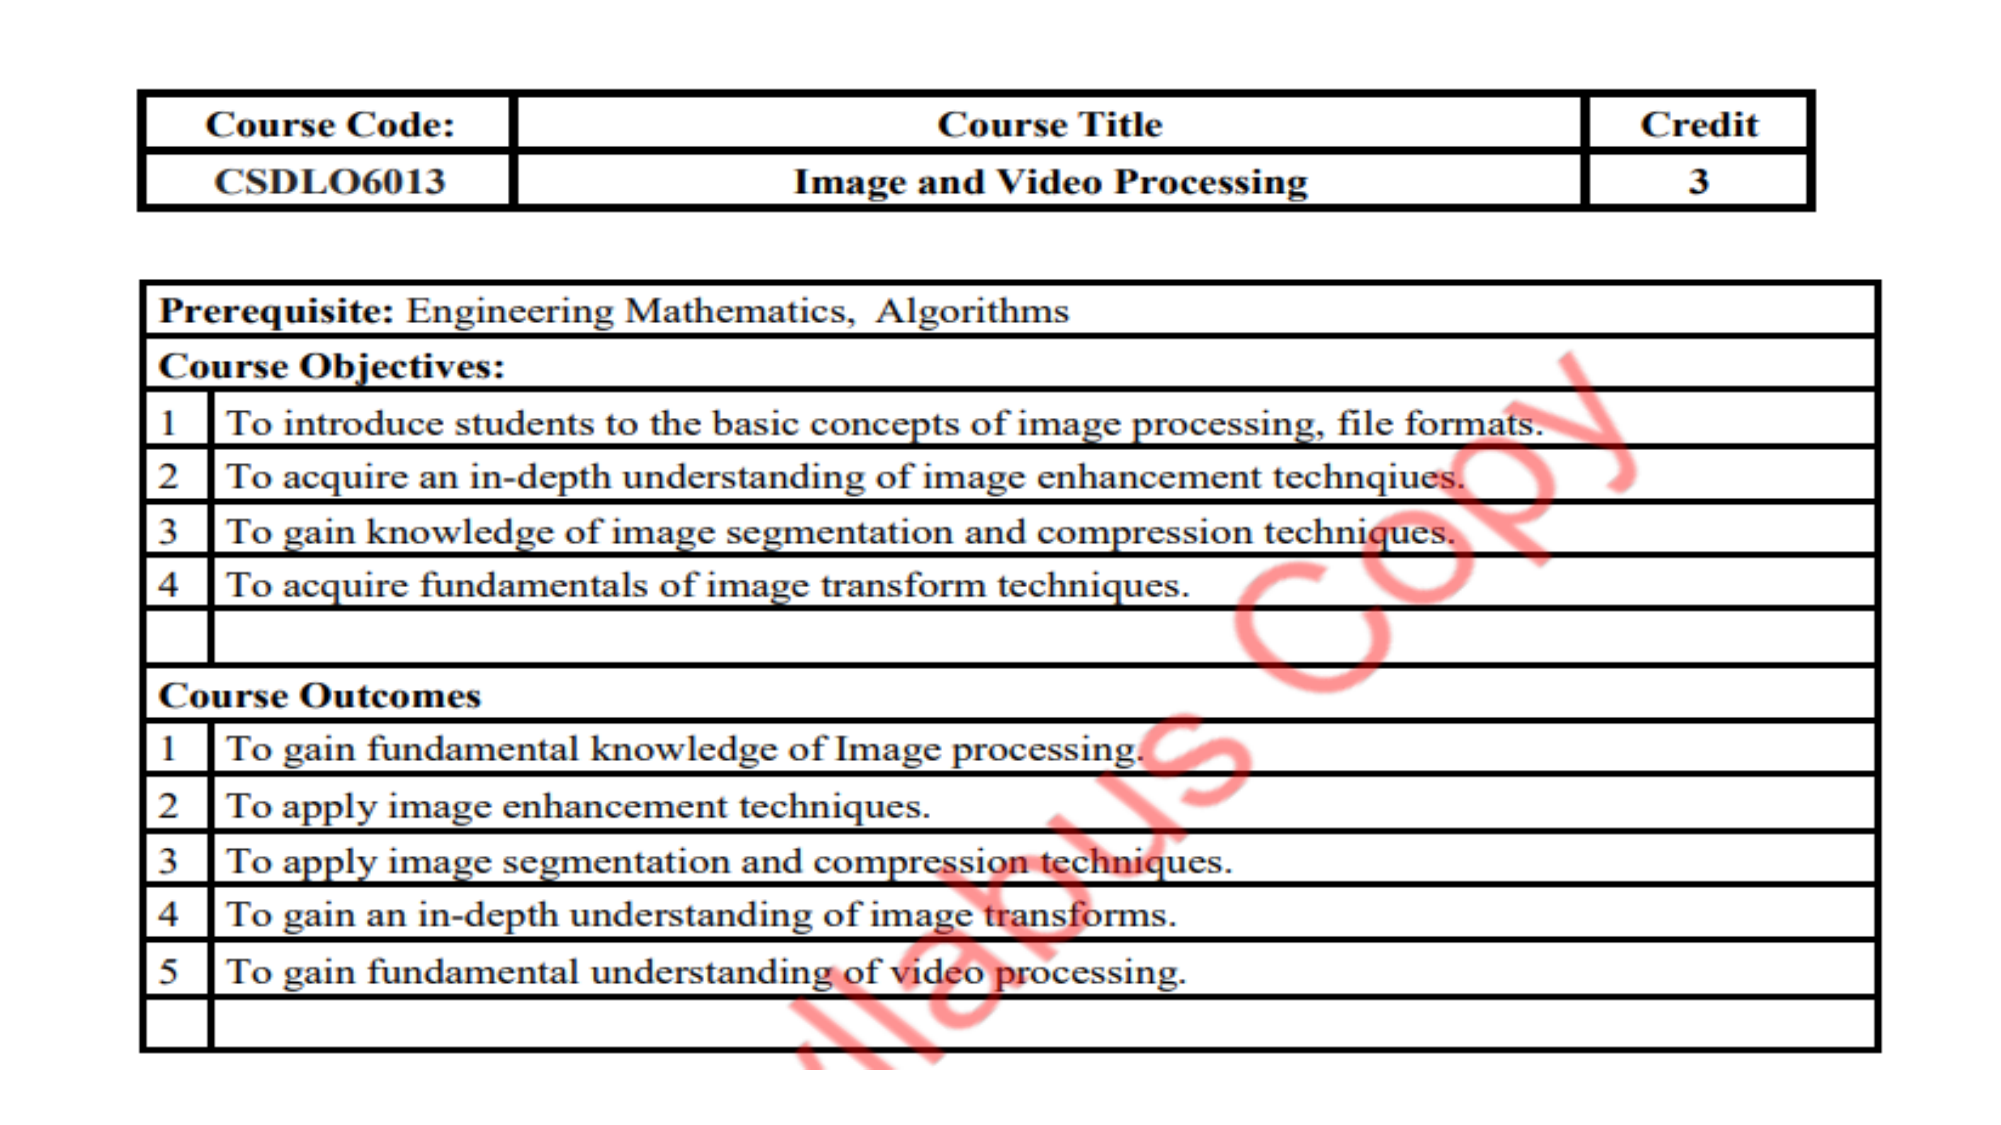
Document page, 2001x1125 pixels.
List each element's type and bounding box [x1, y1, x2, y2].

list [72, 59, 1931, 1070]
